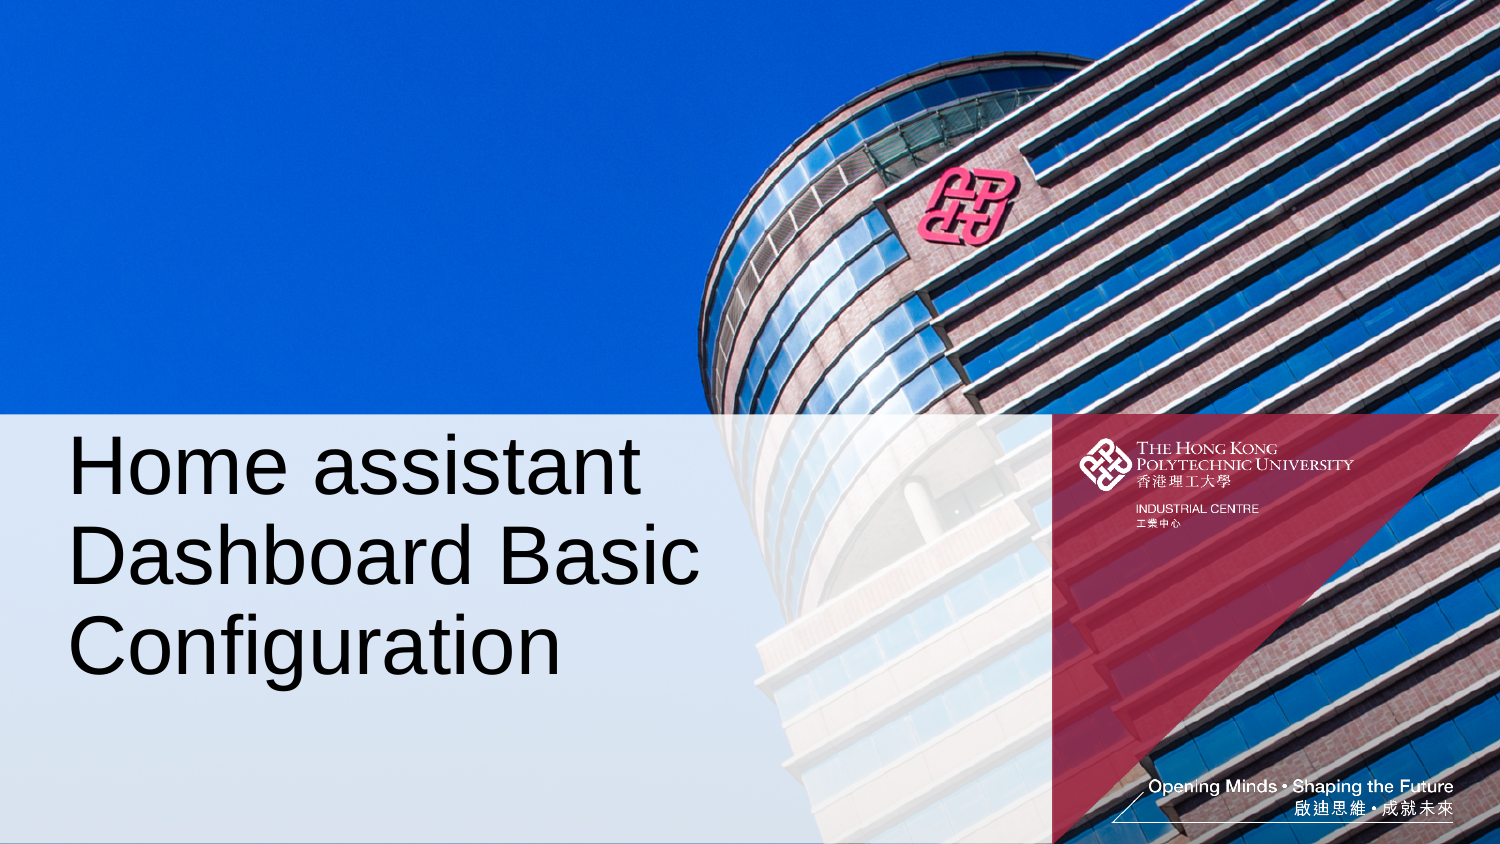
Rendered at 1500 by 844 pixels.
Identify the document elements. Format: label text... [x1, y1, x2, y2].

picture [0, 0, 1500, 844]
title Home assistant Dashboard Basic Configuration [52, 453, 911, 700]
